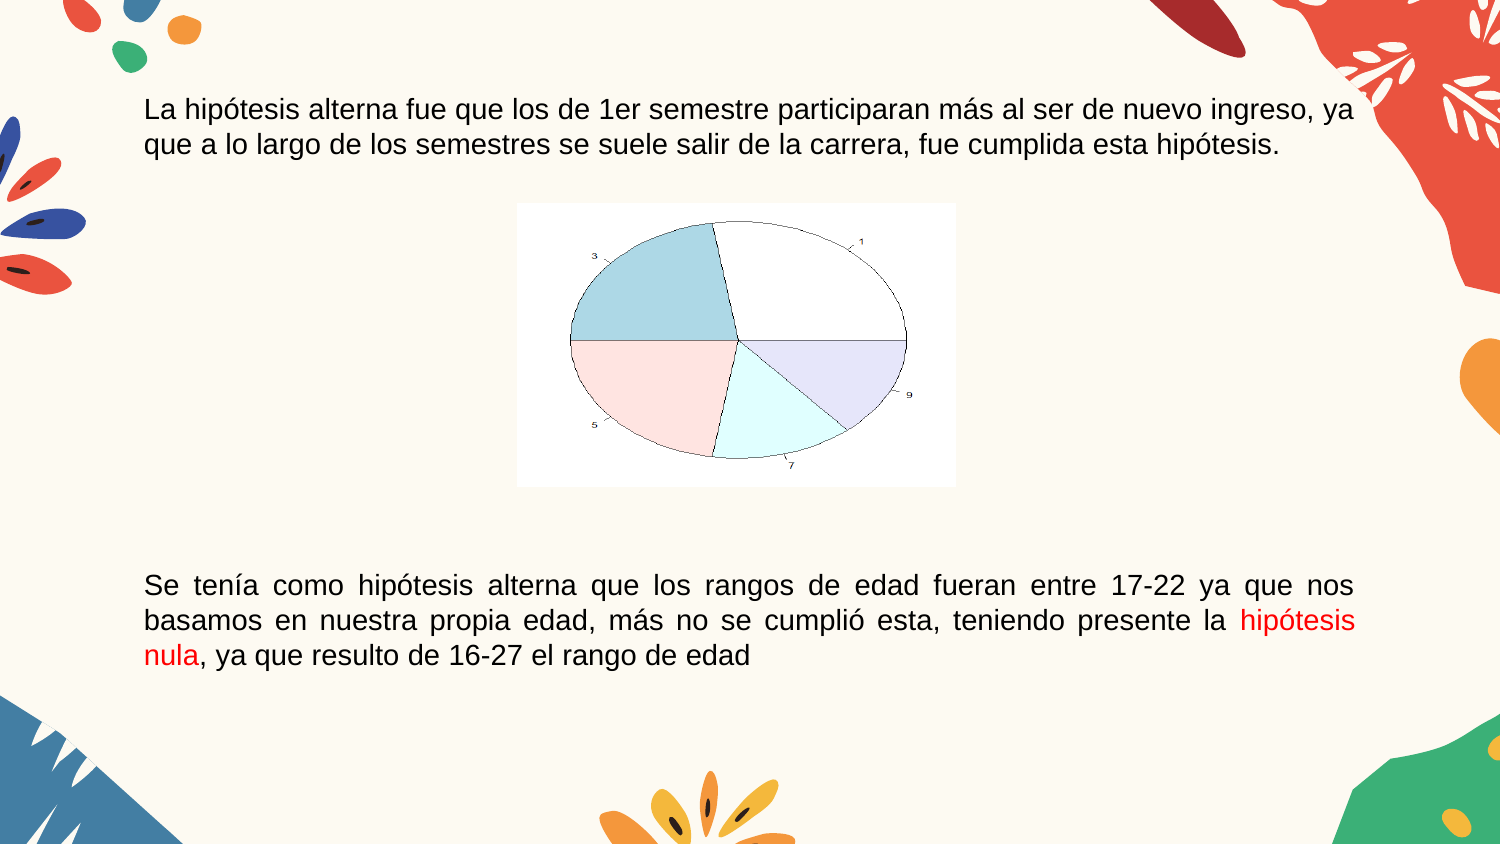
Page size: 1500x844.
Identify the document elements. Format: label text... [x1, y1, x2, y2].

text_box Se tenía como hipótesis alterna que los rangos de edad fueran entre 17-22 ya que nos basamos en nuestra propia edad, más no se cumplió esta, teniendo presente la hipótesis nula, ya que resulto de 16-27 el rango de edad [129, 558, 1371, 679]
text_box La hipótesis alterna fue que los de 1er semestre participaran más al ser de nuevo ingreso, ya que a lo largo de los semestres se suele salir de la carrera, fue cumplida esta hipótesis. [129, 83, 1371, 168]
picture [516, 203, 957, 487]
